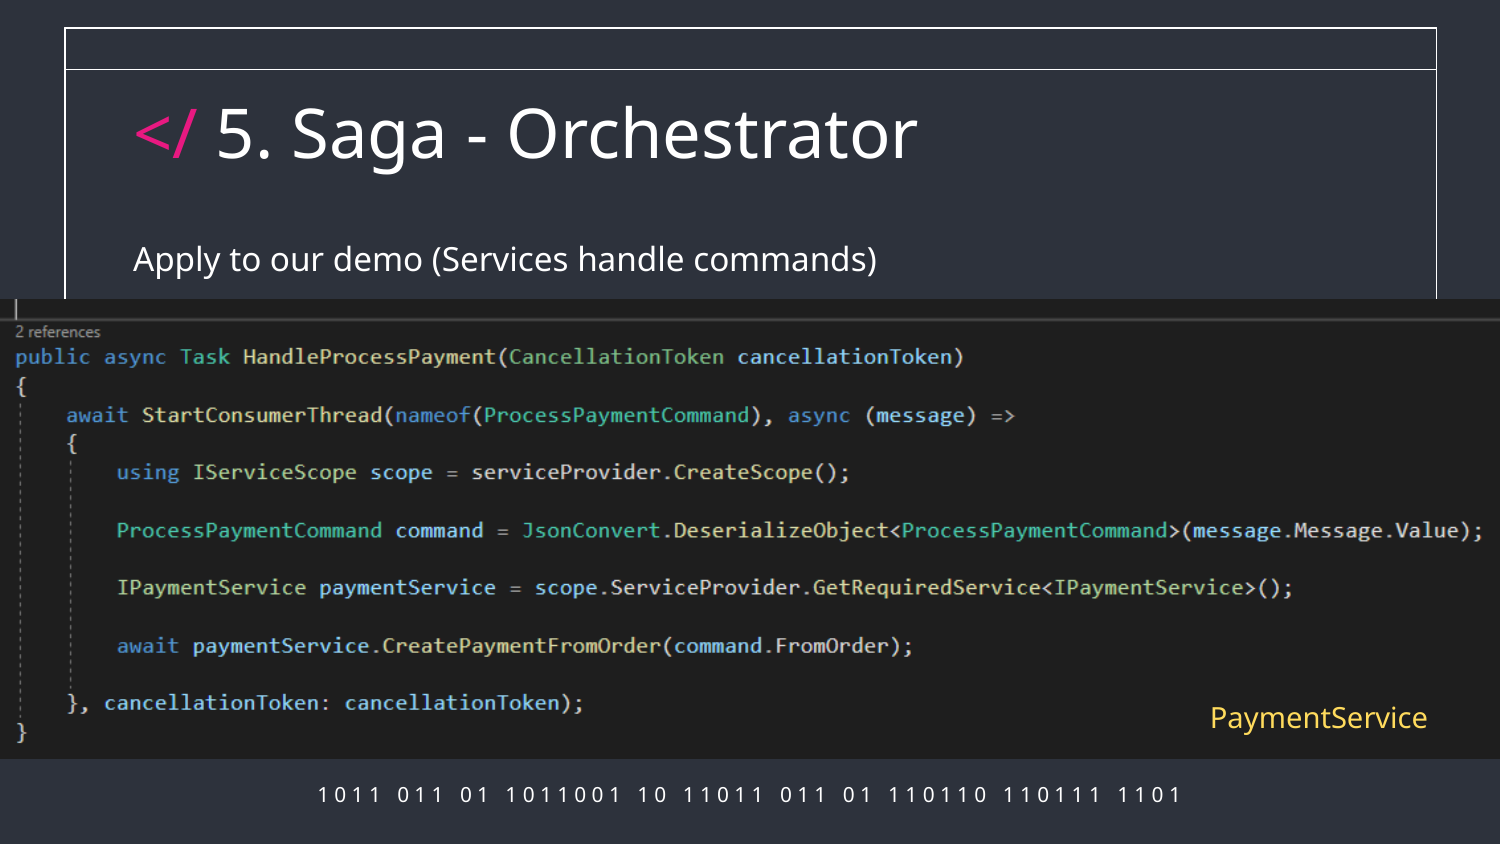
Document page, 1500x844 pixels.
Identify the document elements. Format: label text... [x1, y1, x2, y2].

list Apply to our demo (Services handle commands) [118, 222, 1382, 297]
picture [0, 298, 1500, 759]
title </ 5. Saga - Orchestrator [118, 75, 1382, 170]
